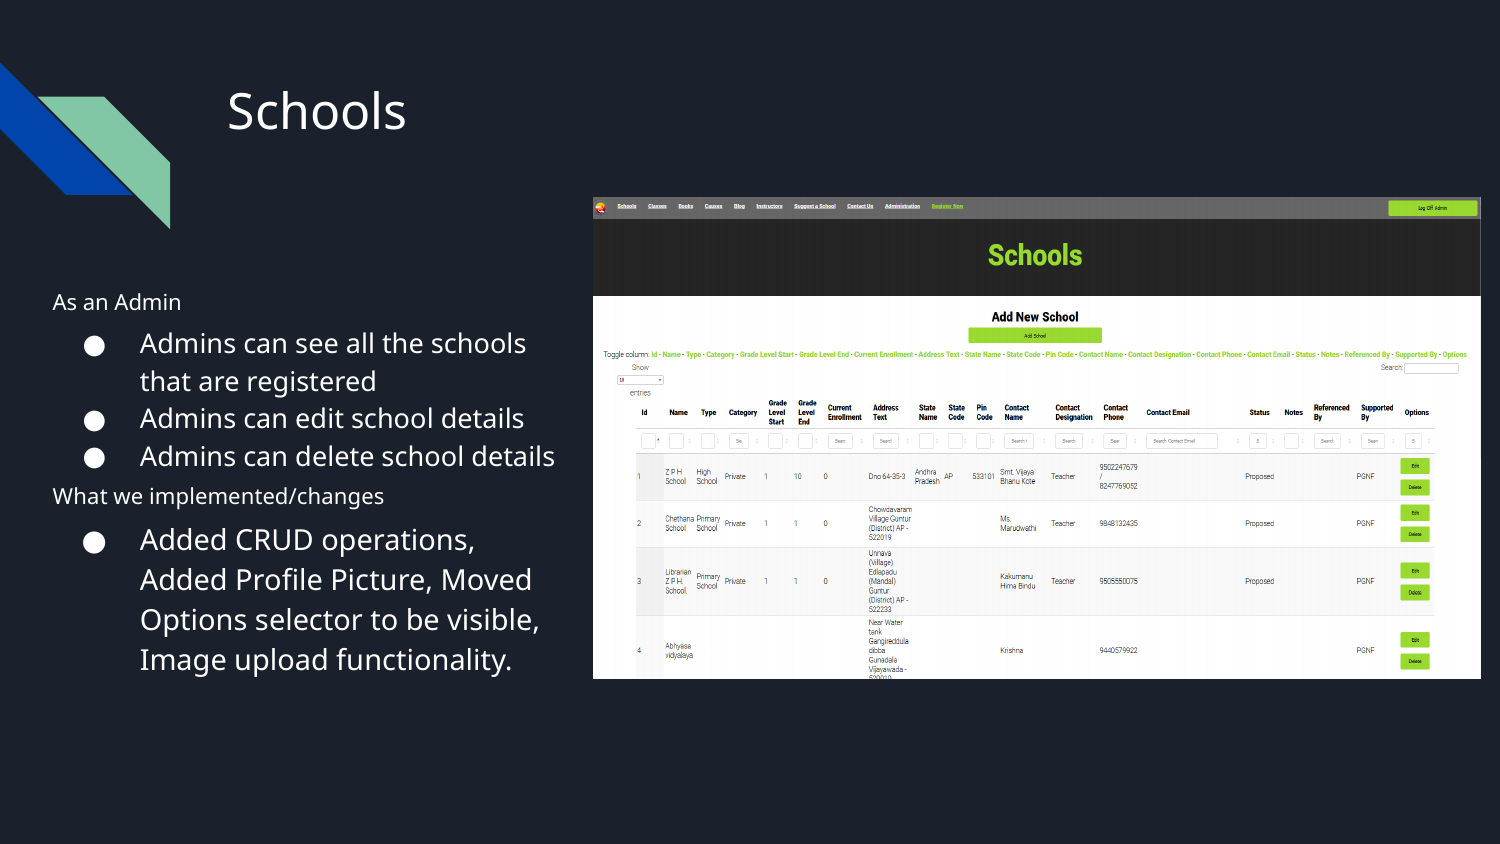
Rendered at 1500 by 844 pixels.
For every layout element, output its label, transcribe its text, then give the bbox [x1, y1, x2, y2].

picture [593, 197, 1481, 679]
title Schools [212, 64, 836, 310]
list As an Admin Admins can see all the schools that are registered Admins can edit school details Admins can delete school details What we implemented/changes Added CRUD operations, Added Profile Picture, Moved Options selector to be visible, Image upload functionality. [37, 269, 573, 706]
